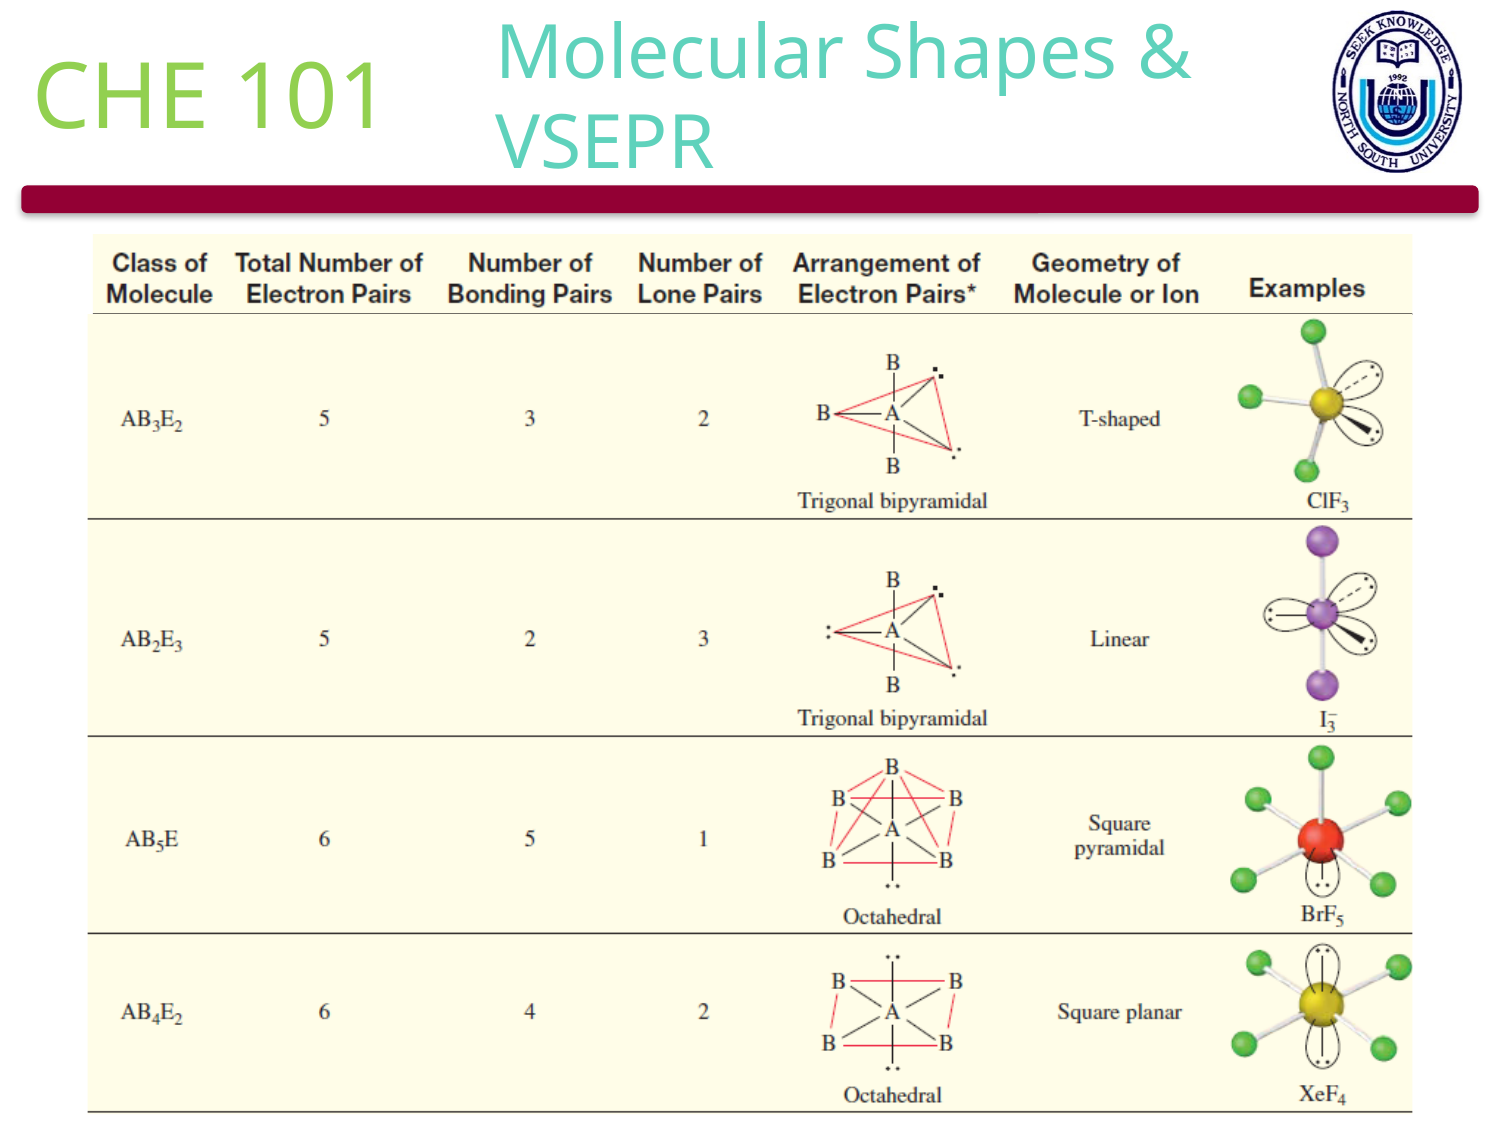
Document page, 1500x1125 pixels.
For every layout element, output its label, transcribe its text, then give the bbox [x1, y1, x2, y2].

text_box Molecular Shapes & VSEPR [480, 0, 1263, 188]
text_box CHE 101 [17, 0, 463, 186]
picture [1331, 9, 1463, 173]
picture [87, 233, 1413, 1121]
